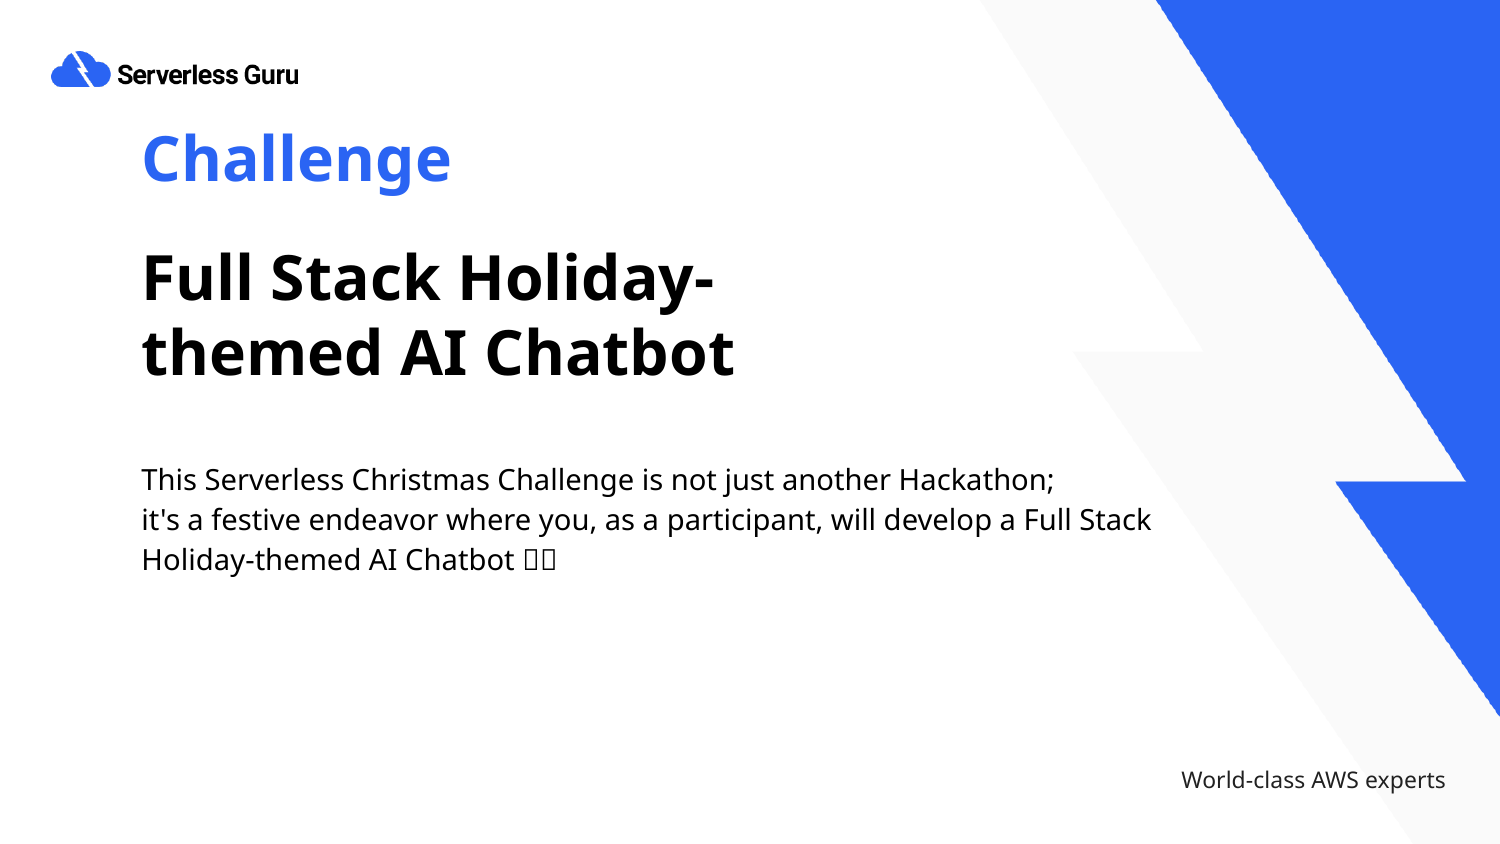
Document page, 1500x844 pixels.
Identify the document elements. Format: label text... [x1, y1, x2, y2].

title Challenge [126, 103, 770, 198]
title Full Stack Holiday-themed AI Chatbot [126, 223, 901, 432]
picture [0, 0, 1500, 844]
list This Serverless Christmas Challenge is not just another Hackathon; it's a festive endeavor where you, as a participant, will develop a Full Stack Holiday-themed AI Chatbot 🤖🎄 [126, 440, 1257, 670]
